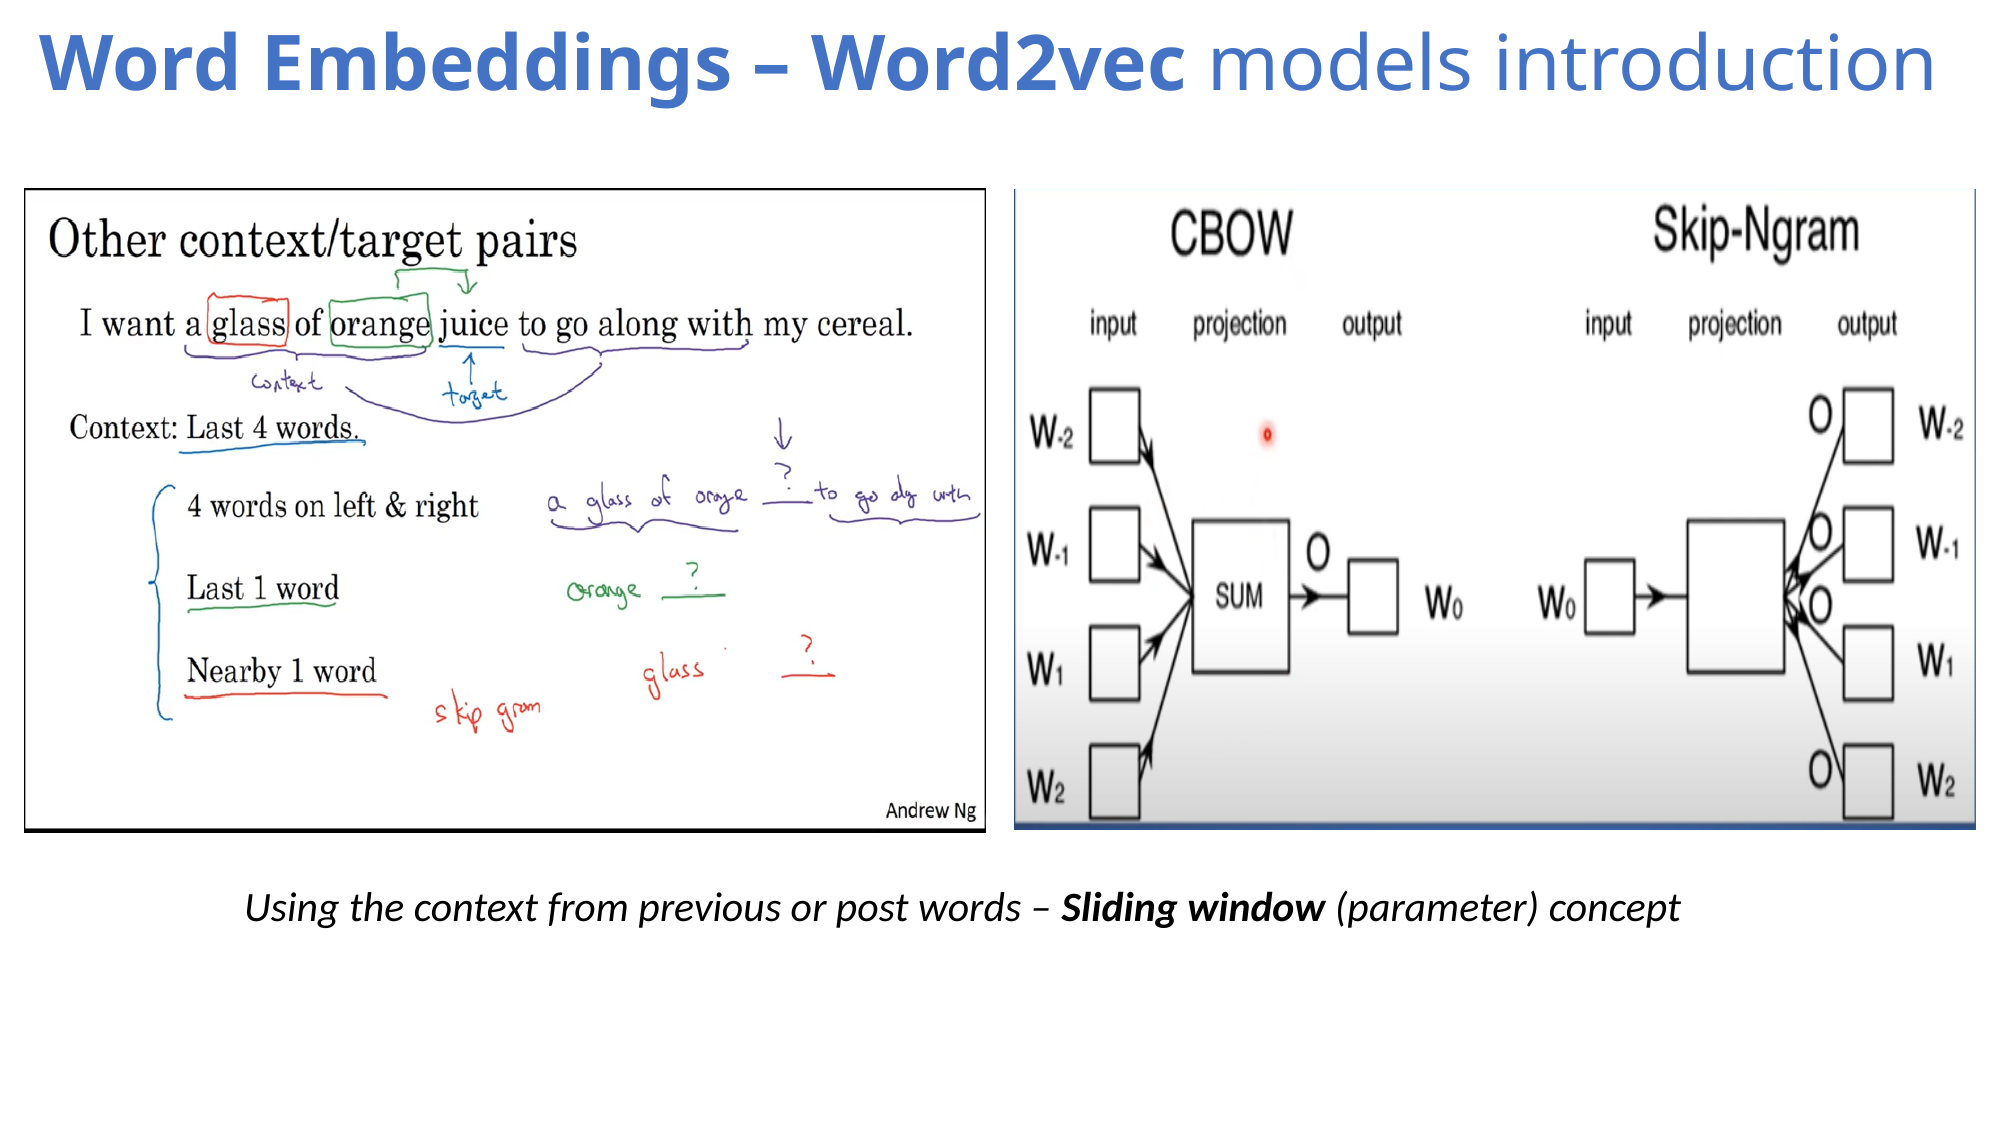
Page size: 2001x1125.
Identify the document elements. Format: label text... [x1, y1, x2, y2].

picture [1014, 189, 1976, 830]
text_box Using the context from previous or post words – Sliding window (parameter) concept [229, 872, 1771, 938]
title Word Embeddings – Word2vec models introduction [24, 15, 1976, 117]
picture [24, 188, 986, 833]
